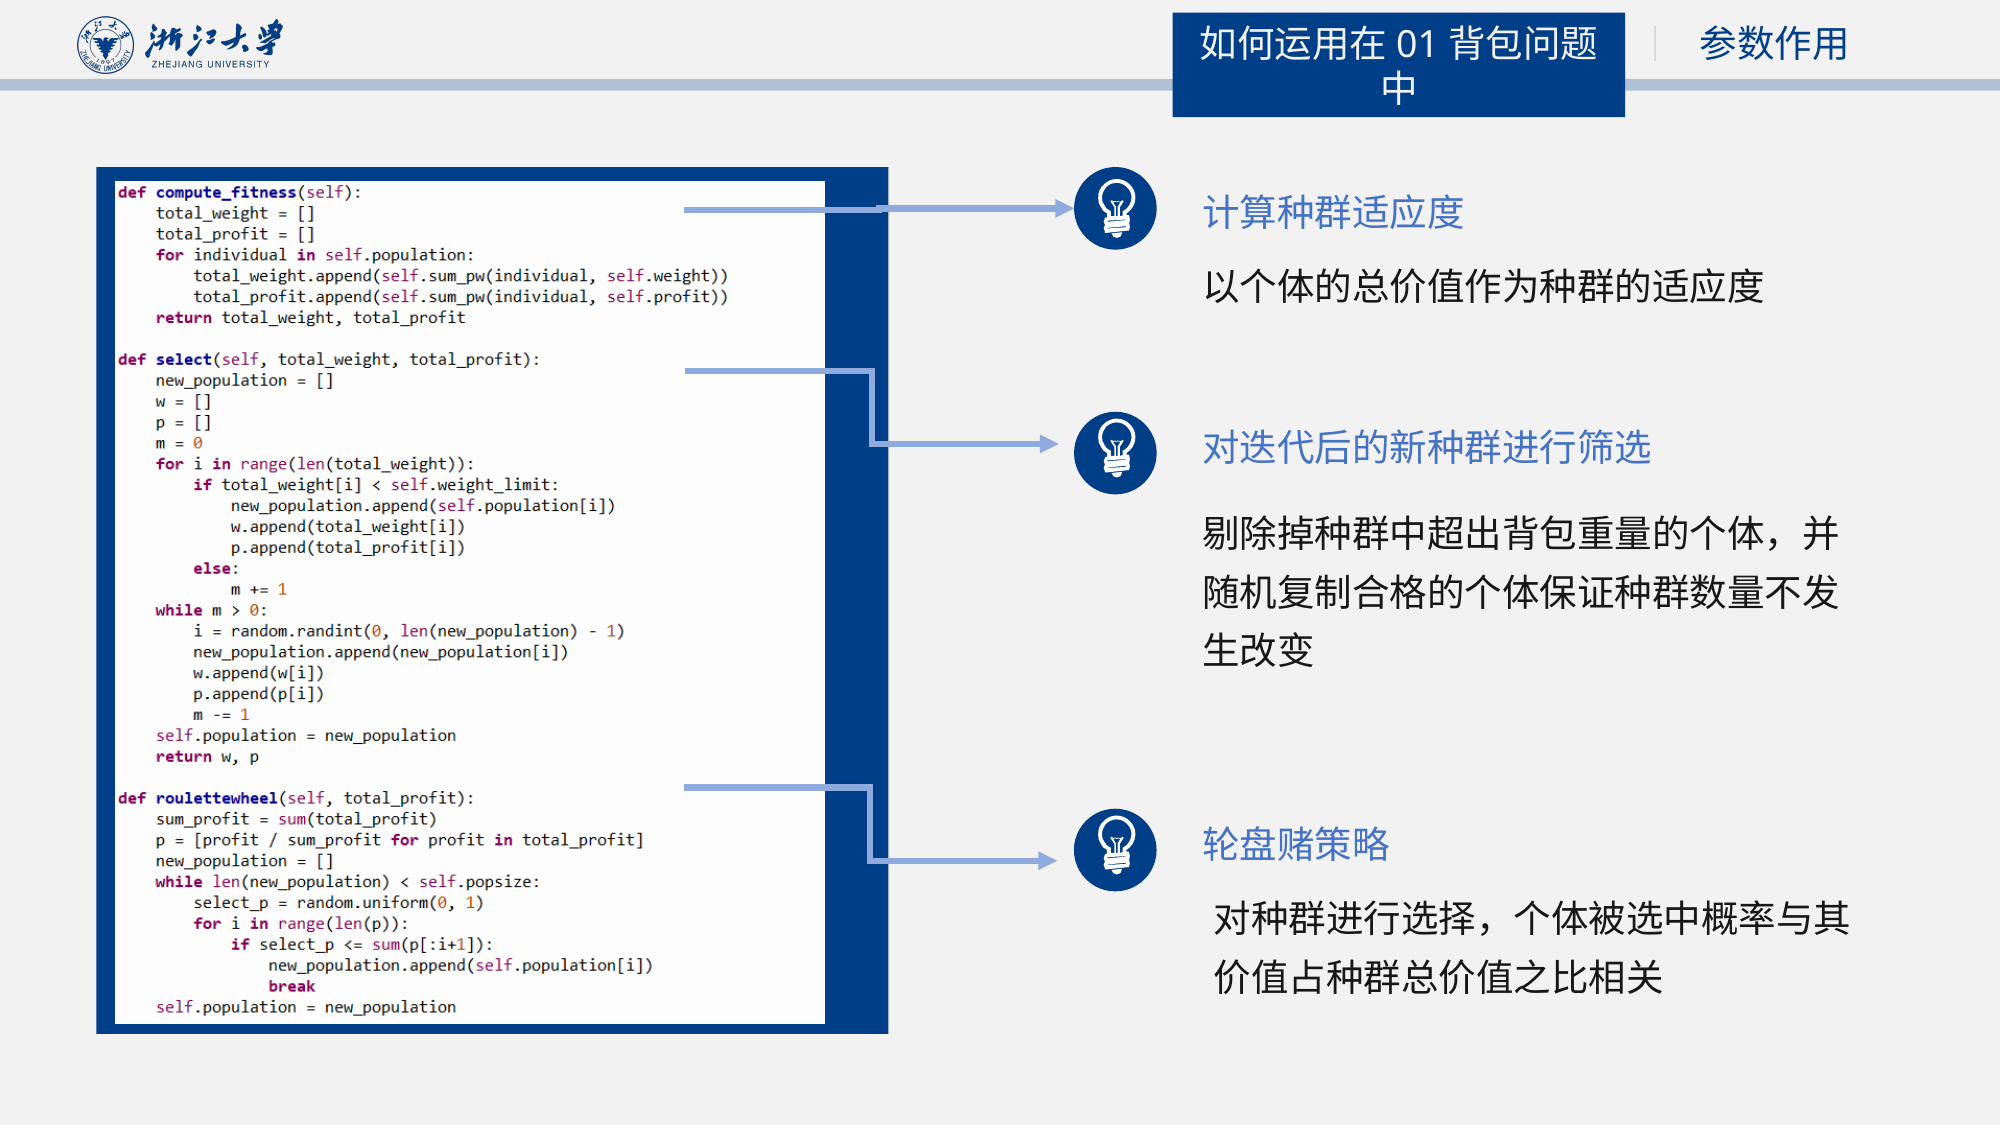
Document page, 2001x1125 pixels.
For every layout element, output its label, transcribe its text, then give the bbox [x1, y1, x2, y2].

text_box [1074, 411, 1821, 495]
text_box [0, 78, 1172, 92]
picture [115, 181, 825, 1024]
text_box 对种群进行选择，个体被选中概率与其价值占种群总价值之比相关 [1198, 874, 1883, 1006]
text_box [1074, 166, 1573, 250]
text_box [685, 370, 1059, 444]
picture [77, 16, 283, 74]
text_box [1073, 808, 1820, 892]
text_box 以个体的总价值作为种群的适应度 [1187, 241, 1872, 316]
text_box [1626, 78, 2000, 92]
text_box 剔除掉种群中超出背包重量的个体，并随机复制合格的个体保证种群数量不发生改变 [1187, 489, 1872, 680]
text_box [1172, 12, 1898, 74]
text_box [683, 787, 1058, 861]
text_box [95, 166, 889, 1035]
